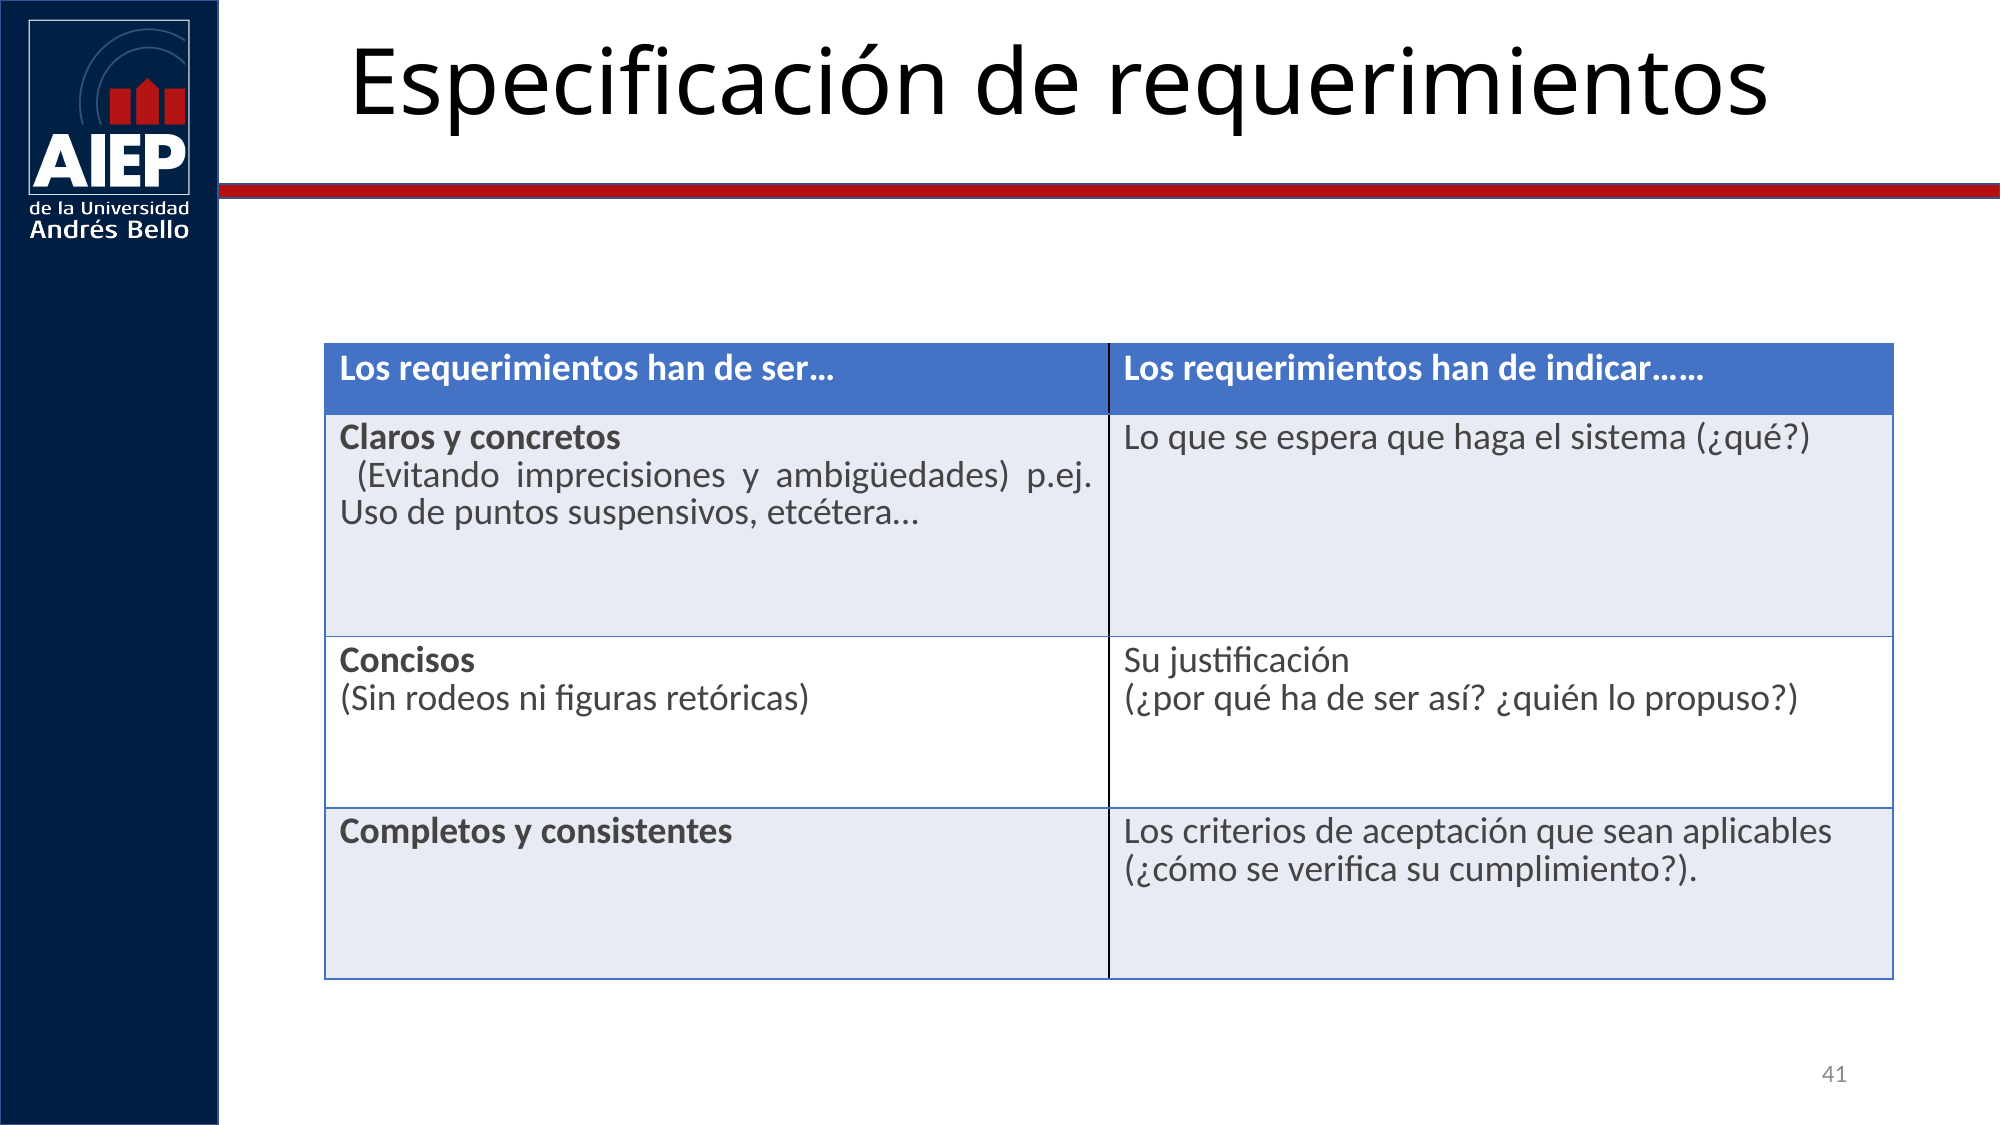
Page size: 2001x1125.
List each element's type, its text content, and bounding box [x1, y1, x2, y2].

picture [19, 12, 199, 246]
slide_number 41 [1412, 1042, 1863, 1103]
text_box [0, 0, 219, 1125]
text_box [217, 183, 2000, 199]
table_header Los requerimientos han de indicar…… [1110, 345, 1892, 413]
table_cell Claros y concretos (Evitando imprecisiones y ambigüedades) p.ej. Uso de puntos suspensivos, etcétera… [326, 415, 1108, 636]
text_box Especificación de requerimientos [279, 28, 1841, 156]
table_cell Completos y consistentes [326, 809, 1108, 978]
table_header Los requerimientos han de ser… [326, 345, 1108, 413]
table_cell Los criterios de aceptación que sean aplicables (¿cómo se verifica su cumplimiento?). [1110, 809, 1892, 978]
table_cell Concisos (Sin rodeos ni figuras retóricas) [326, 637, 1108, 807]
table_cell Su justificación (¿por qué ha de ser así? ¿quién lo propuso?) [1110, 637, 1892, 807]
table_cell Lo que se espera que haga el sistema (¿qué?) [1110, 415, 1892, 636]
